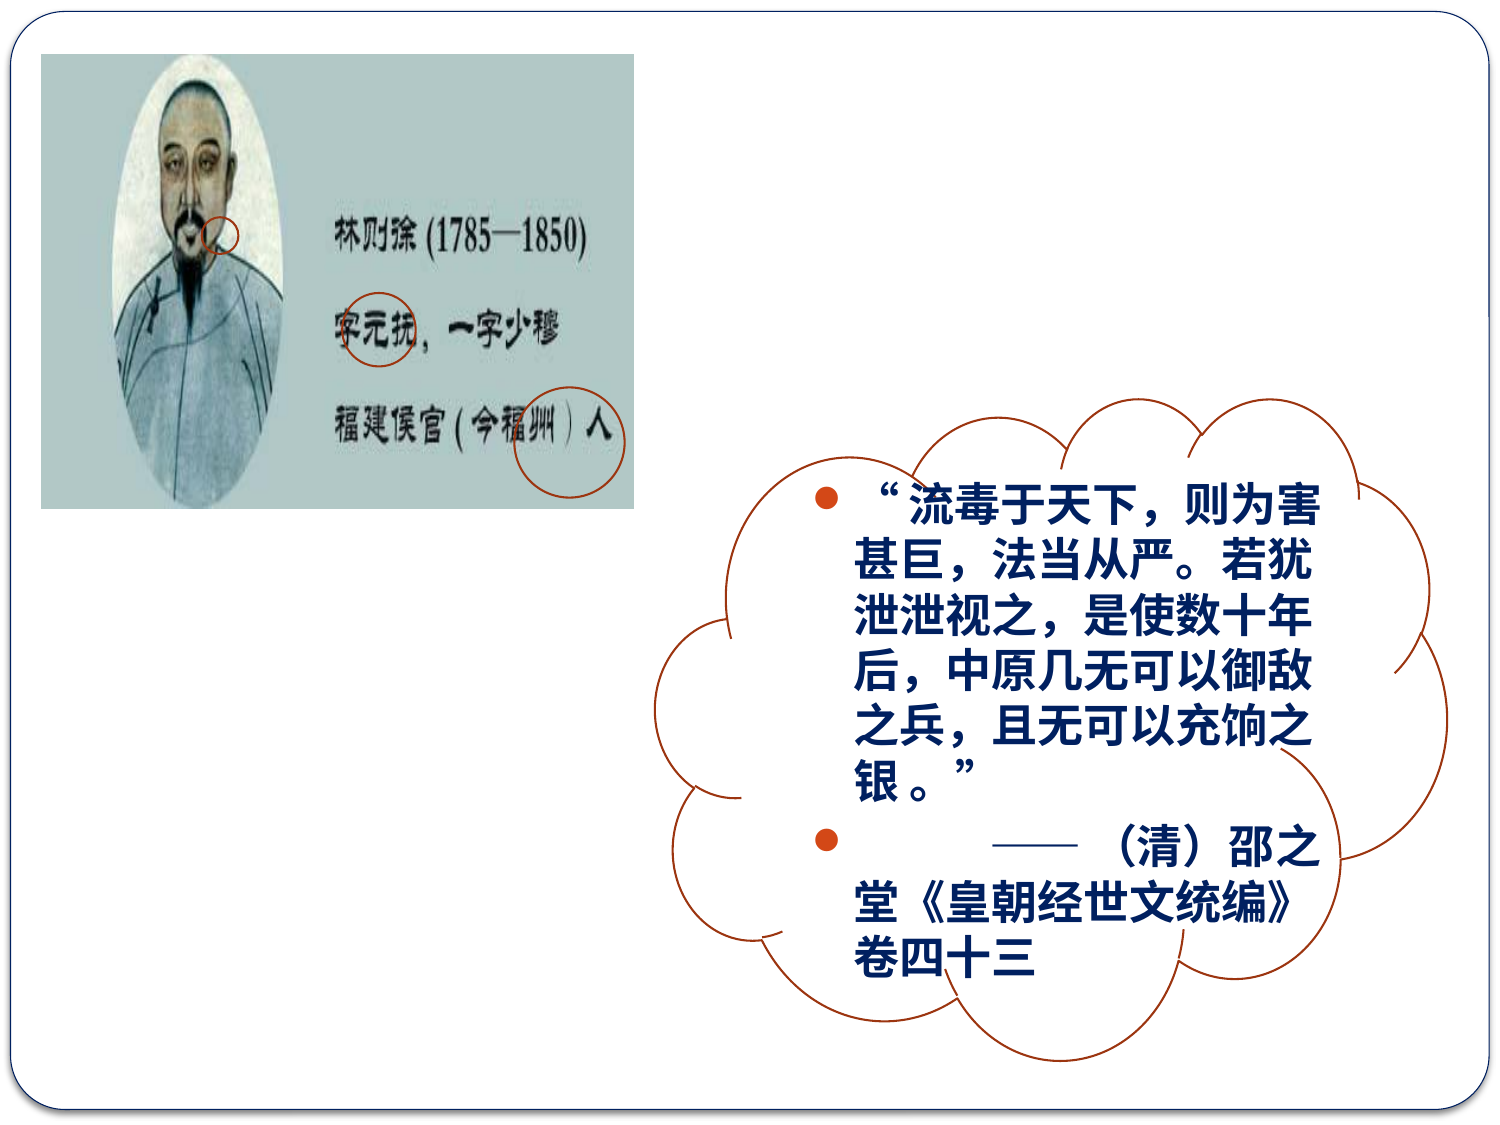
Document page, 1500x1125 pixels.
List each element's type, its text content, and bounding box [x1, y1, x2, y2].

list “流毒于天下，则为害甚巨，法当从严。若犹泄泄视之，是使数十年后，中原几无可以御敌之兵，且无可以充饷之银 。” ——（清）邵之堂《皇朝经世文统编》卷四十三 [797, 468, 1340, 994]
text_box [915, 398, 1449, 881]
text_box [800, 456, 899, 468]
text_box [653, 469, 797, 989]
picture [41, 54, 634, 509]
text_box [804, 994, 1167, 1063]
